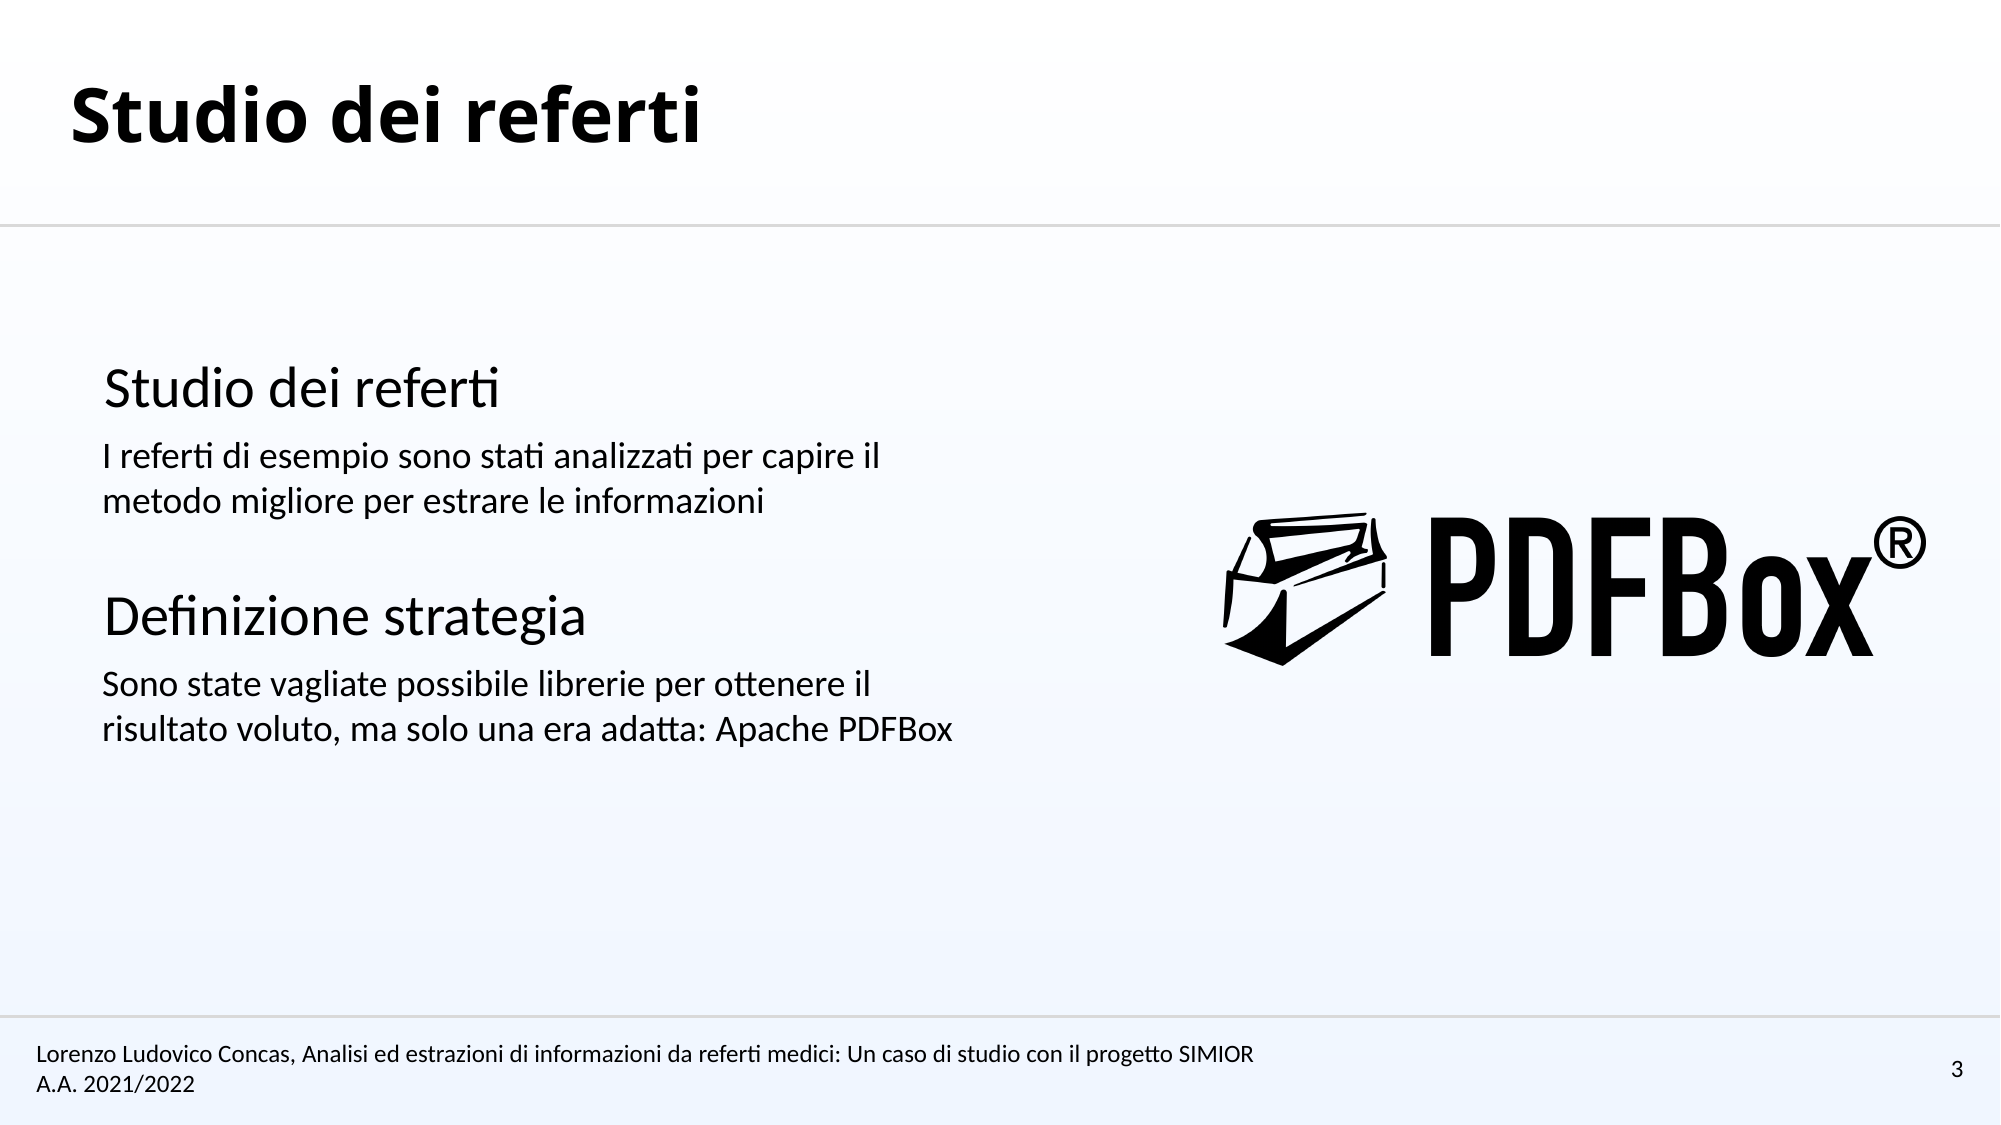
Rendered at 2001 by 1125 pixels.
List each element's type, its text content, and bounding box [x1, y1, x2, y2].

text_box I referti di esempio sono stati analizzati per capire il metodo migliore per estrare le informazioni [87, 424, 975, 529]
text_box Lorenzo Ludovico Concas, Analisi ed estrazioni di informazioni da referti medici: Un caso di studio con il progetto SIMIOR A.A. 2021/2022 [21, 1029, 1466, 1105]
picture [1223, 509, 1926, 666]
text_box Studio dei referti [89, 342, 517, 427]
text_box Studio dei referti [55, 60, 975, 165]
text_box Definizione strategia [90, 569, 603, 654]
text_box Sono state vagliate possibile librerie per ottenere il risultato voluto, ma solo una era adatta: Apache PDFBox [87, 651, 1000, 756]
slide_number 3 [1885, 1037, 1979, 1098]
